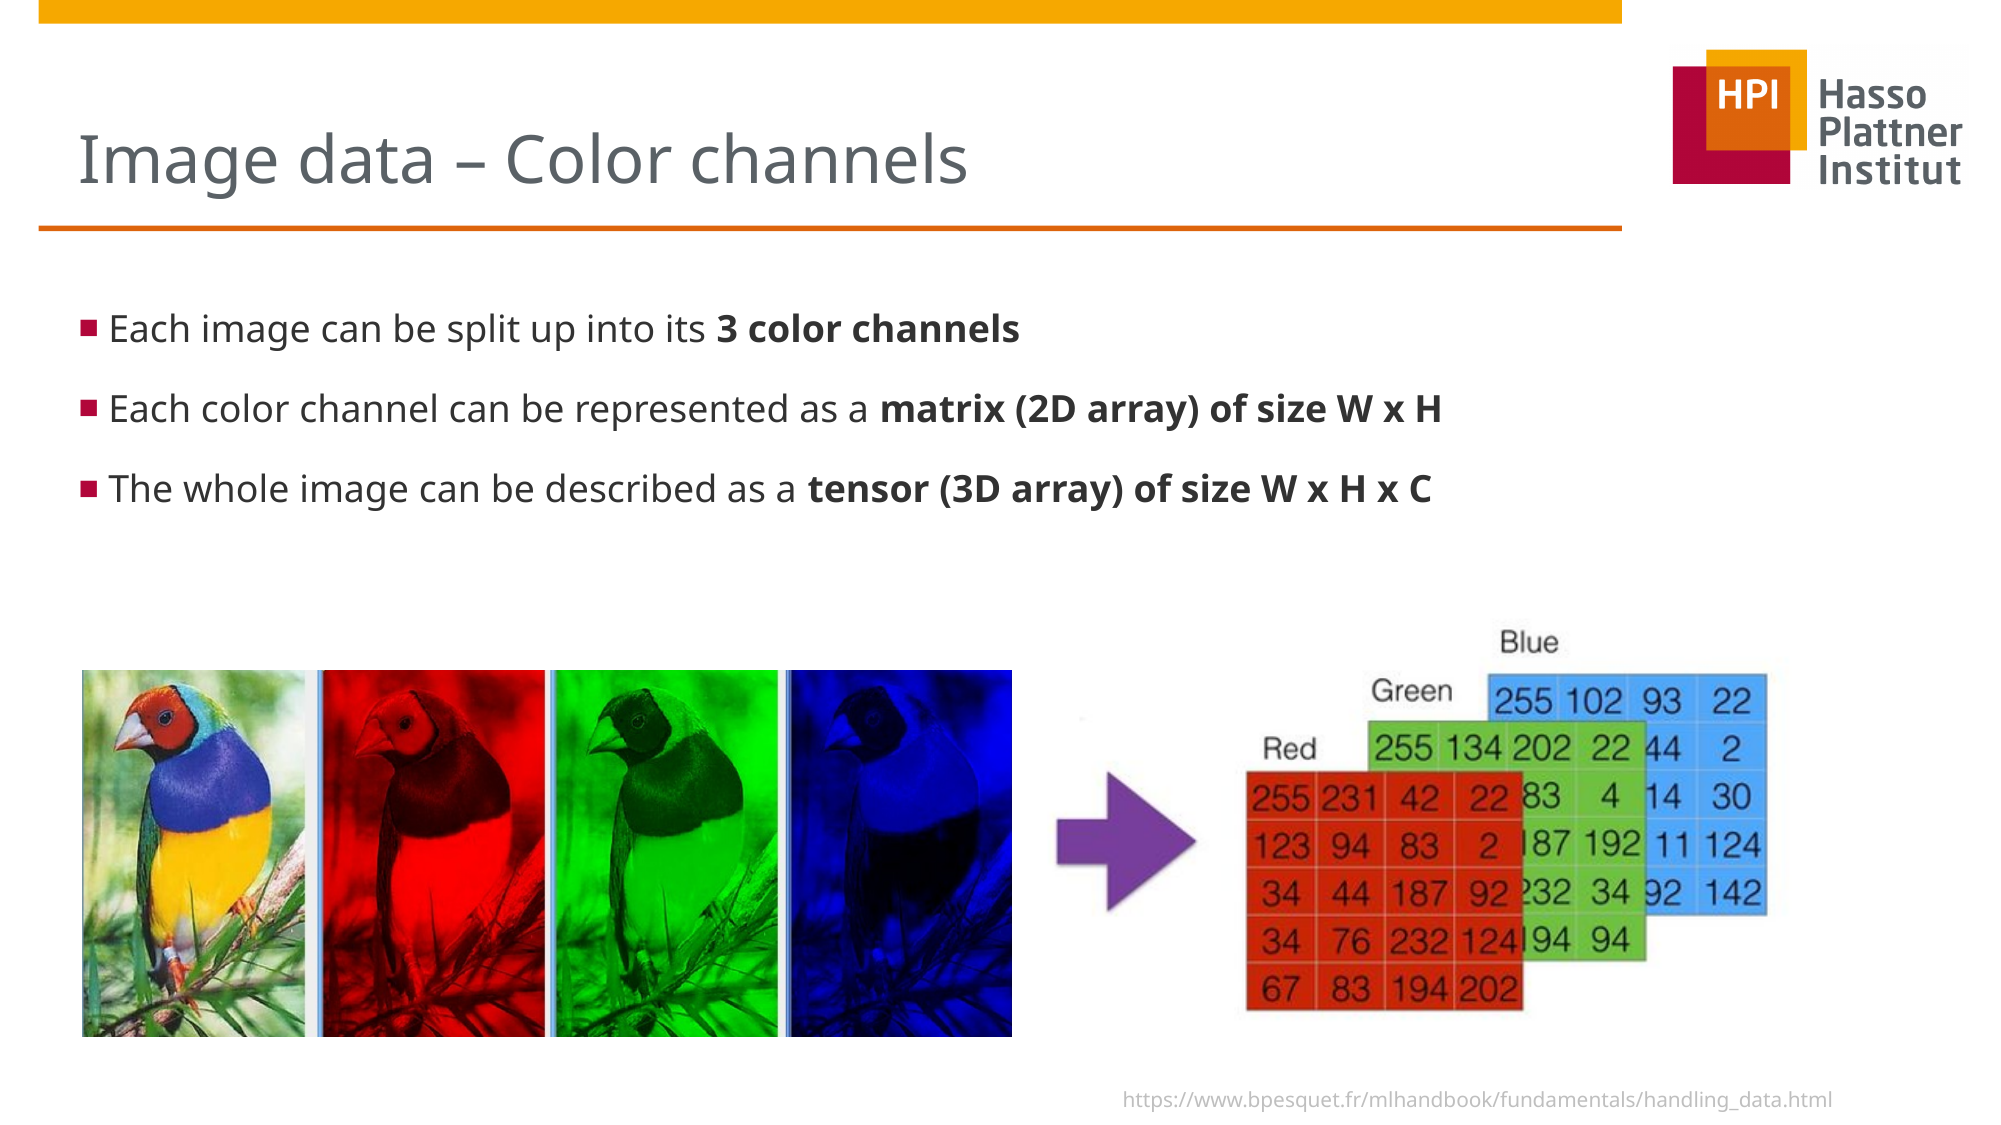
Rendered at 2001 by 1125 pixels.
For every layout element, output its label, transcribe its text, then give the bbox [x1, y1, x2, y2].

title Image data – Color channels [78, 23, 1583, 227]
picture [82, 670, 1012, 1037]
text_box Each image can be split up into its 3 color channels Each color channel can be represented as a matrix (2D array) of size W x H The whole image can be described as a tensor (3D array) of size W x H x C [78, 282, 1753, 521]
text_box https://www.bpesquet.fr/mlhandbook/fundamentals/handling_data.html [1122, 1086, 1957, 1125]
picture [1046, 597, 1796, 1025]
picture [1669, 44, 1969, 189]
